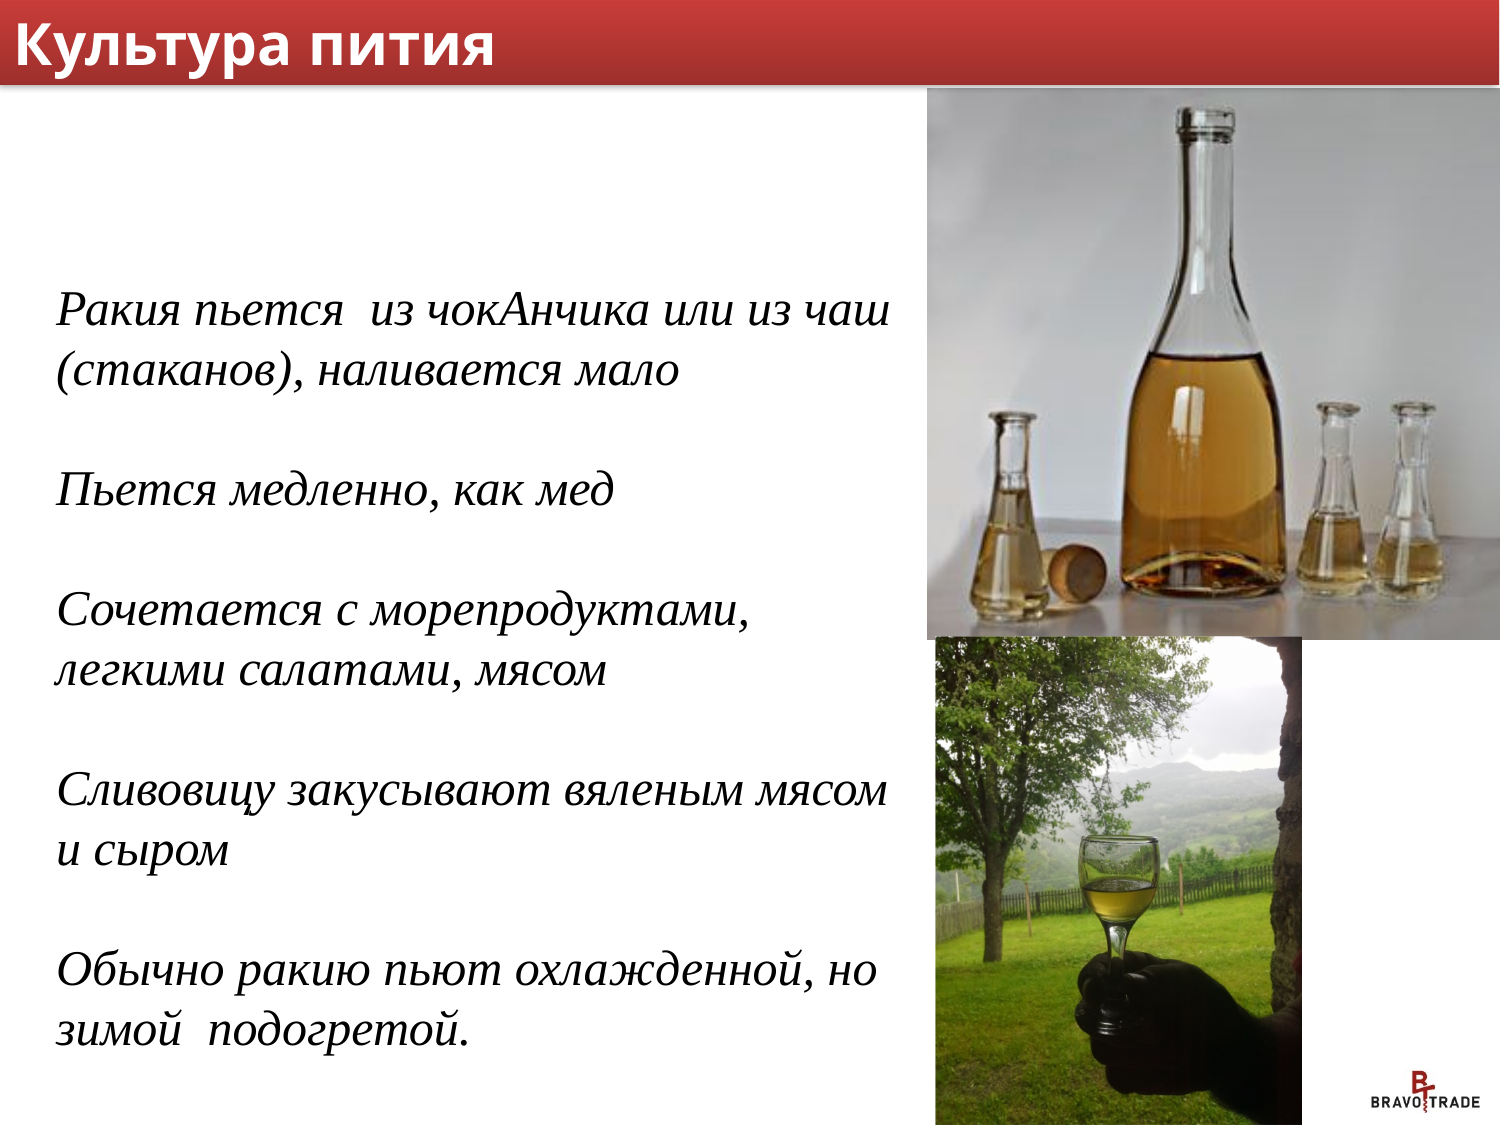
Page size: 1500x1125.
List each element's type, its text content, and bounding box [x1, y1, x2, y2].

picture [1370, 1068, 1485, 1115]
text_box Культура пития [0, 0, 1500, 85]
picture [873, 87, 1500, 1124]
text_box Ракия пьется из чокАнчика или из чаш (стаканов), наливается мало Пьется медленно, как мед Сочетается с морепродуктами, легкими салатами, мясом Сливовицу закусывают вяленым мясом и сыром Обычно ракию пьют охлажденной, но зимой подогретой. [41, 208, 928, 1063]
